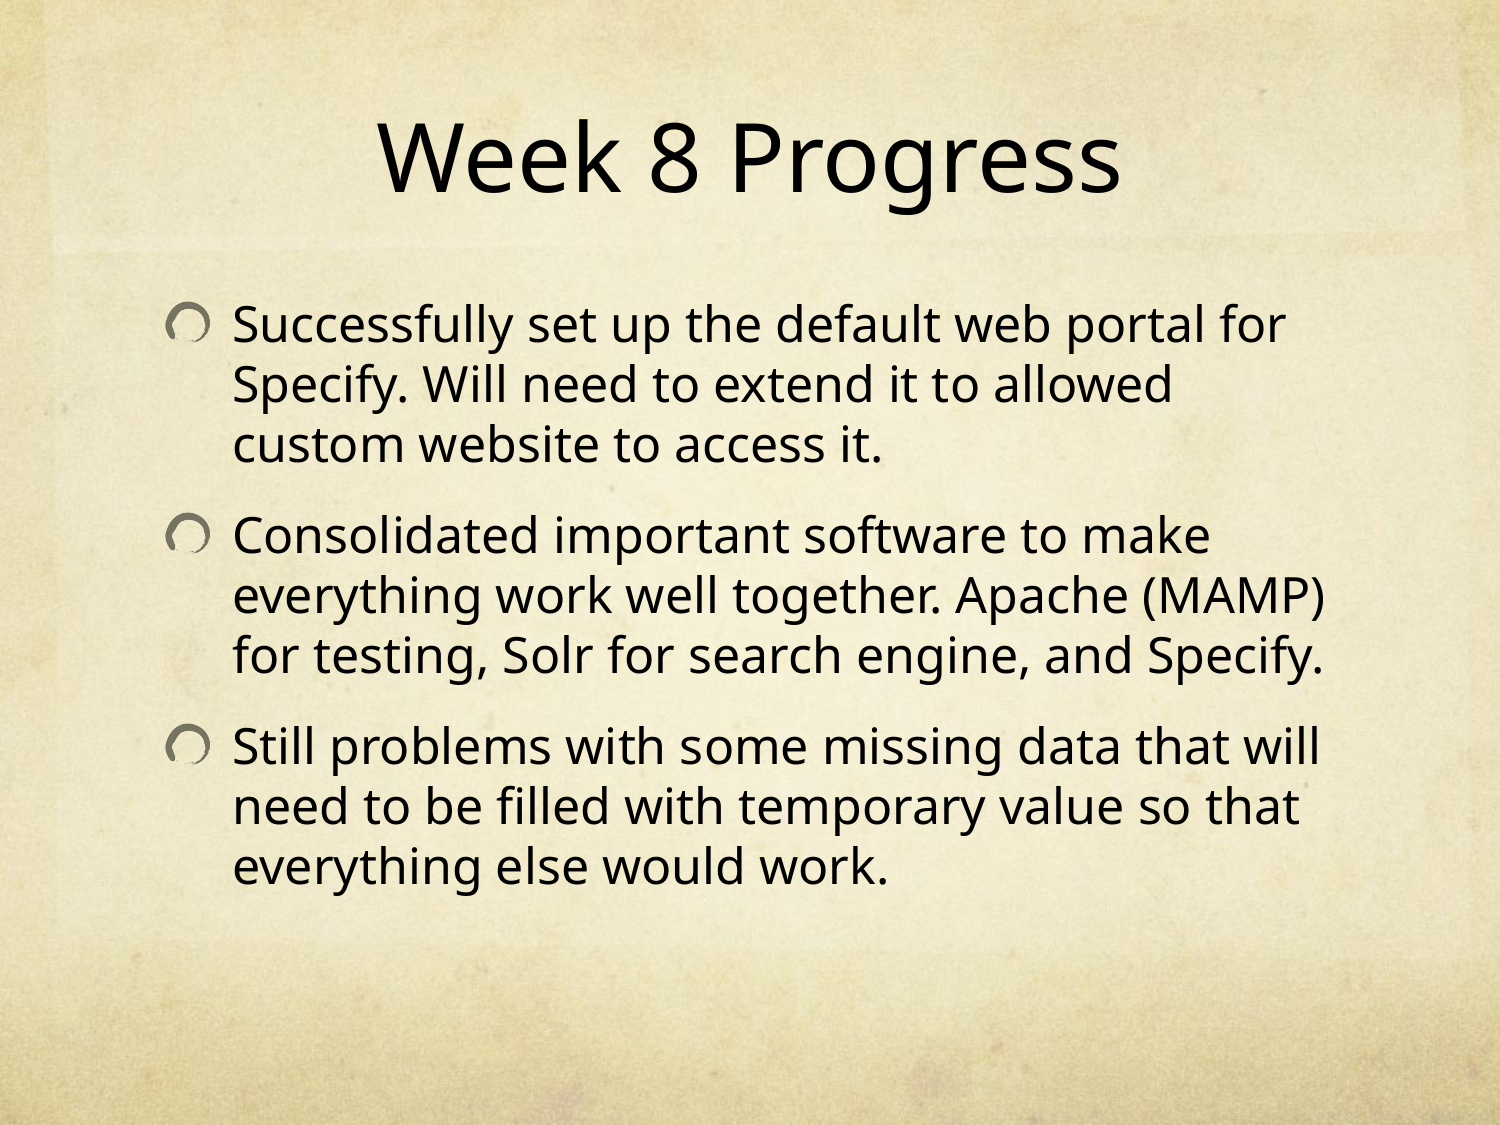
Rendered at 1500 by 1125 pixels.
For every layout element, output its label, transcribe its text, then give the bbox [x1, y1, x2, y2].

list Successfully set up the default web portal for Specify. Will need to extend it to allowed custom website to access it. Consolidated important software to make everything work well together. Apache (MAMP) for testing, Solr for search engine, and Specify. Still problems with some missing data that will need to be filled with temporary value so that everything else would work. [150, 284, 1350, 950]
picture [0, 0, 1500, 1125]
title Week 8 Progress [150, 82, 1350, 225]
